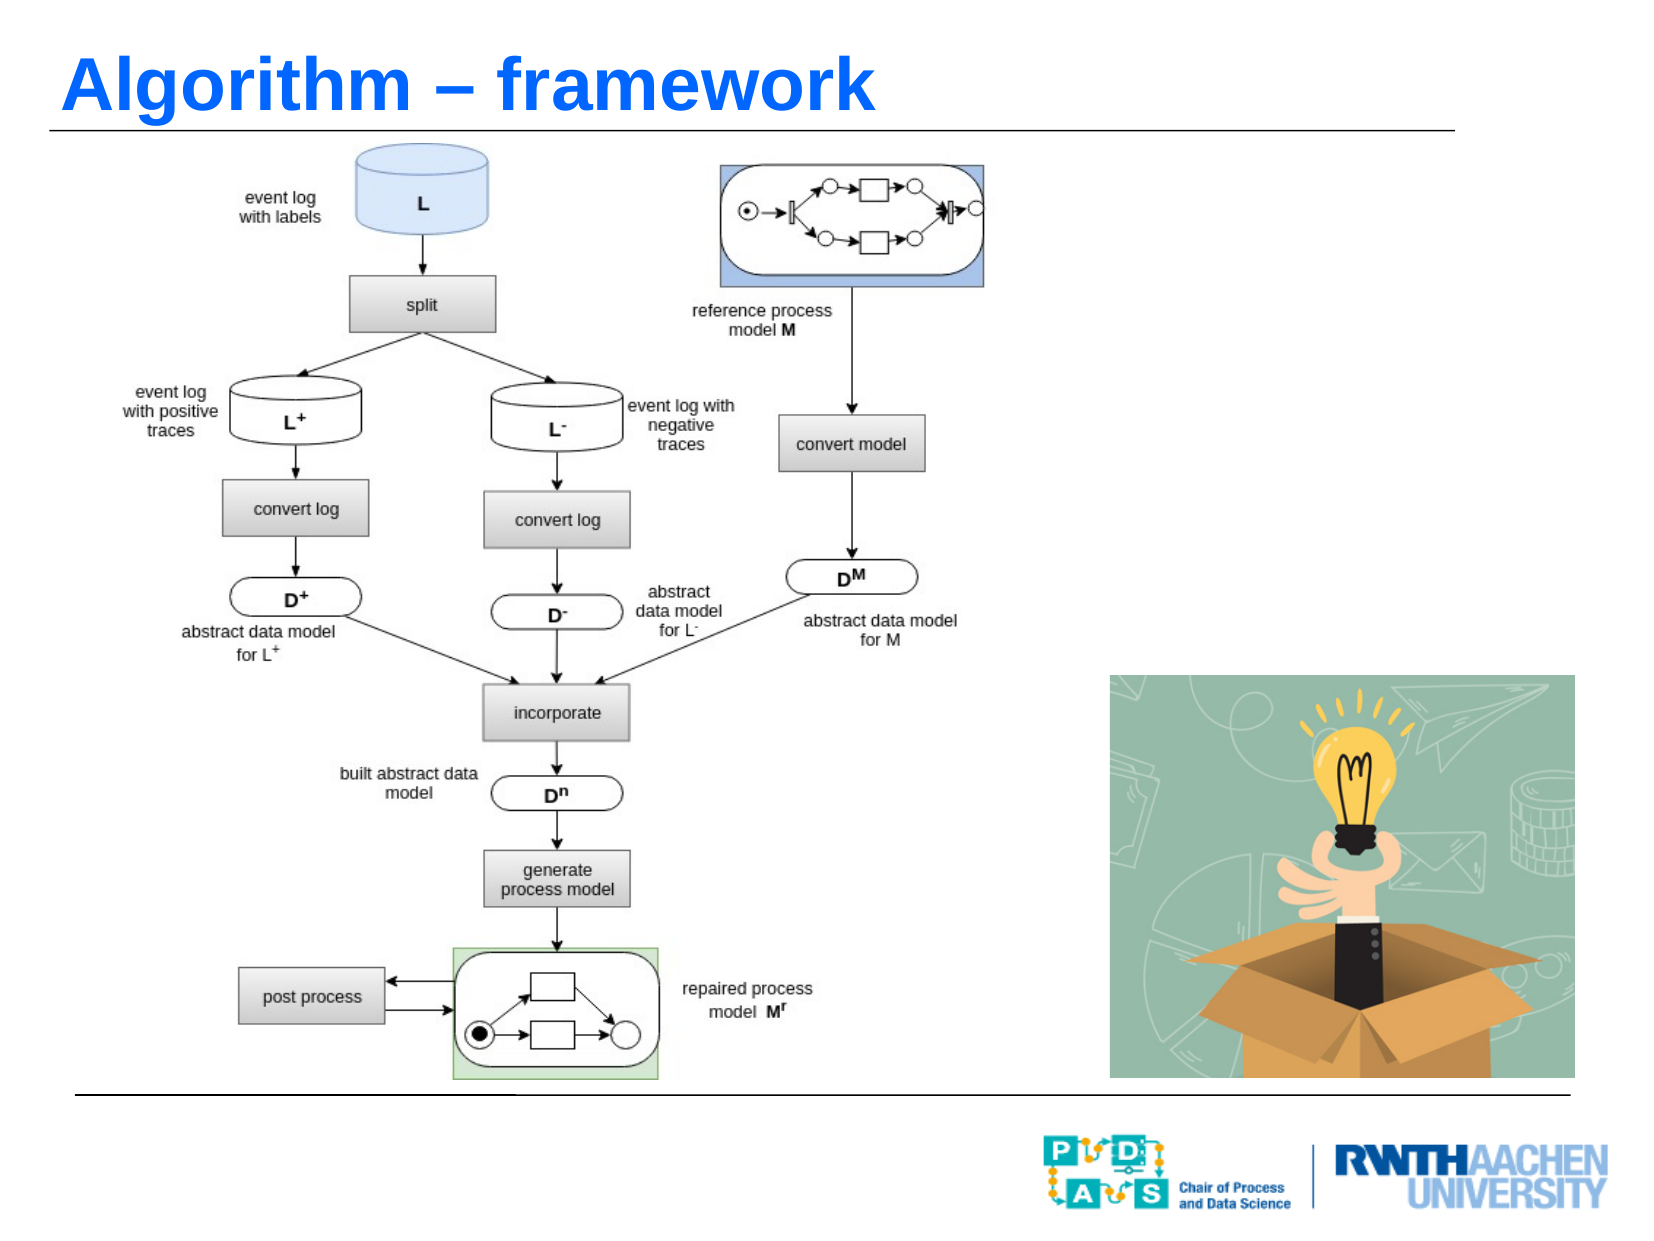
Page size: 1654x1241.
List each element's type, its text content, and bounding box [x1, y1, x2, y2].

picture [1005, 1090, 1647, 1241]
picture [119, 143, 1576, 1081]
text_box Algorithm – framework [60, 30, 1549, 131]
